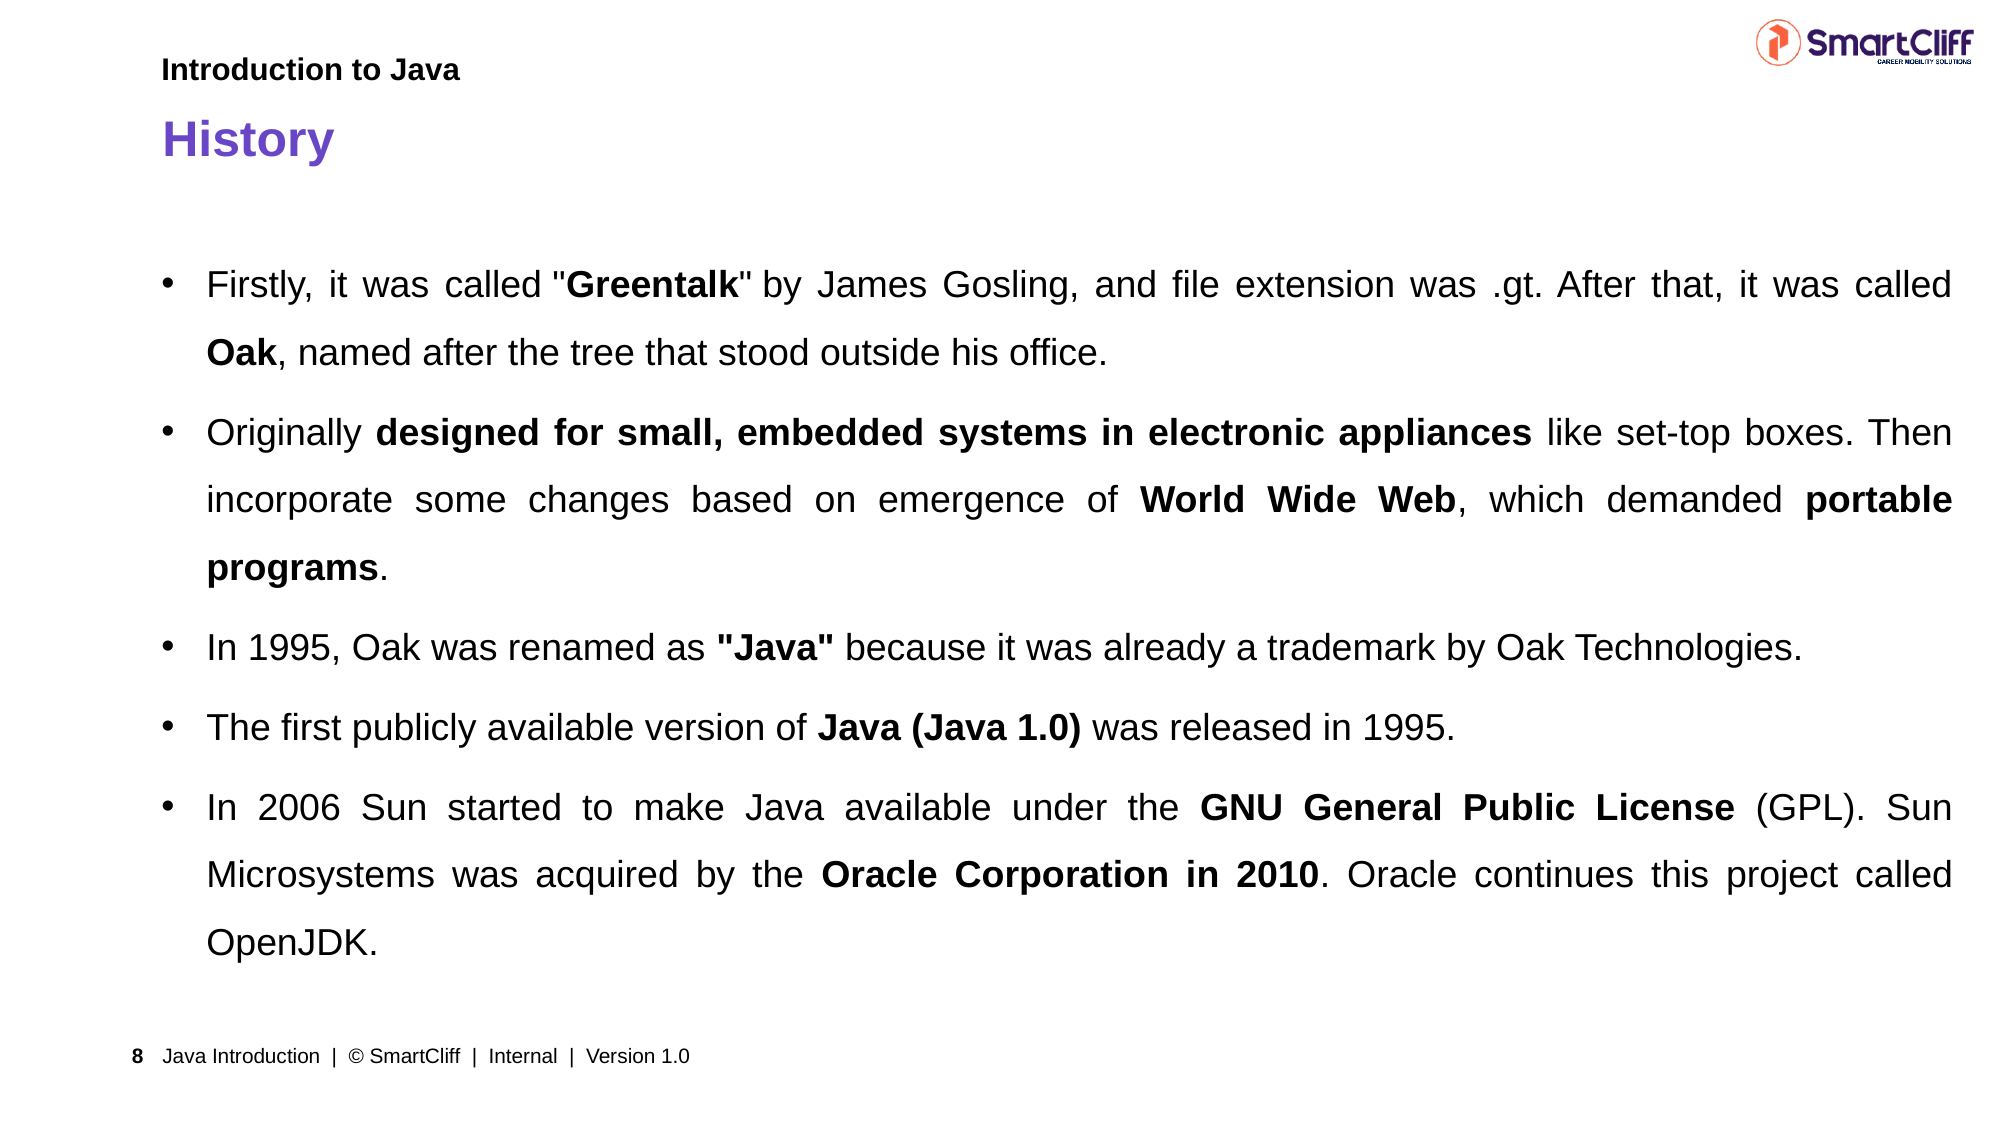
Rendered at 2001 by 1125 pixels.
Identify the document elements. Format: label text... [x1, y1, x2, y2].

title History [162, 105, 1954, 169]
footer Java Introduction | © SmartCliff | Internal | Version 1.0 [162, 1032, 1567, 1079]
list Introduction to Java [161, 48, 1953, 110]
slide_number 8 [63, 1032, 162, 1079]
picture [1750, 13, 1980, 73]
list Firstly, it was called "Greentalk" by James Gosling, and file extension was .gt. After that, it was called Oak, named after the tree that stood outside his office. Originally designed for small, embedded systems in electronic appliances like set-top boxes. Then incorporate some changes based on emergence of World Wide Web, which demanded portable programs. In 1995, Oak was renamed as "Java" because it was already a trademark by Oak Technologies. The first publicly available version of Java (Java 1.0) was released in 1995. In 2006 Sun started to make Java available under the GNU General Public License (GPL). Sun Microsystems was acquired by the Oracle Corporation in 2010. Oracle continues this project called OpenJDK. [161, 237, 1953, 959]
